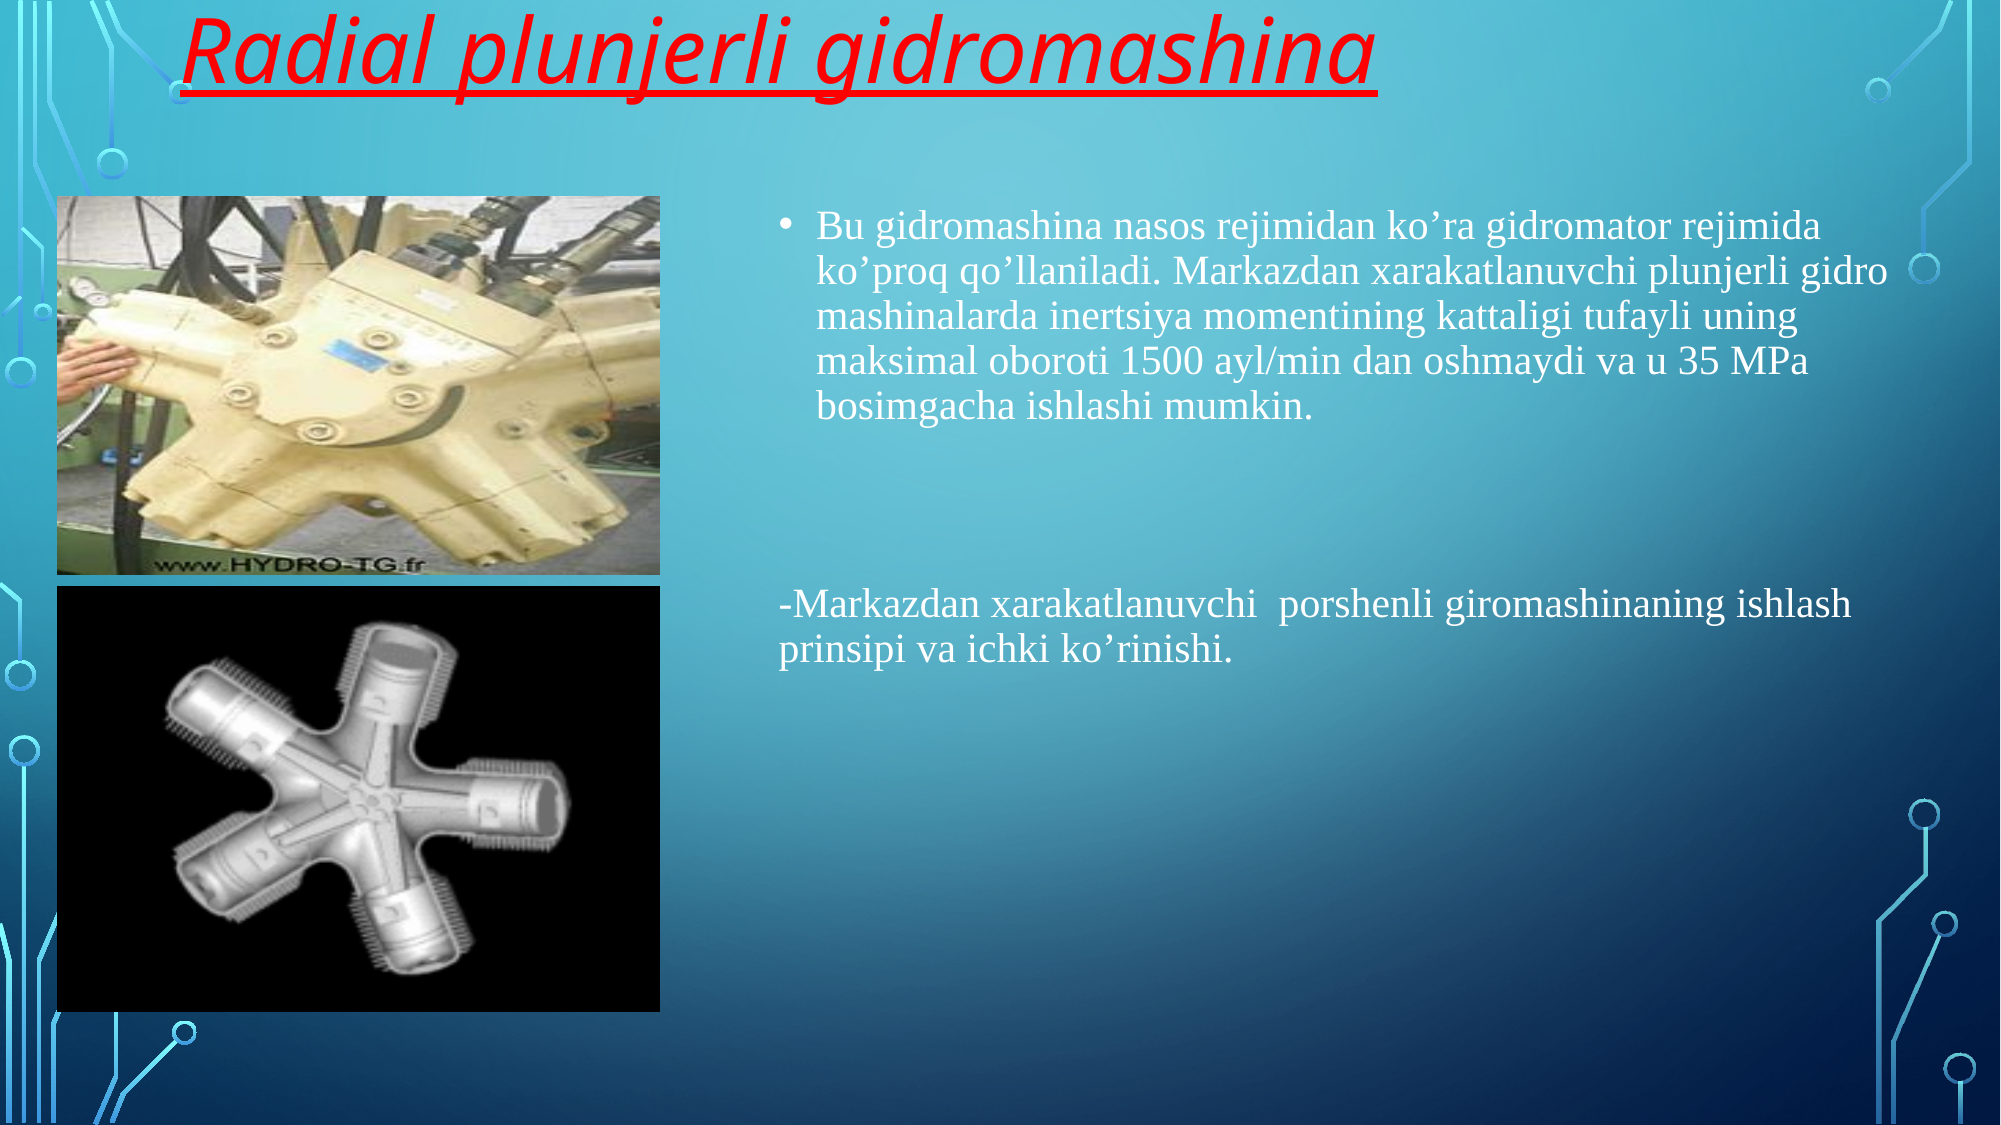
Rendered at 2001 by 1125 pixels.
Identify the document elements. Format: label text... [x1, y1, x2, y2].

picture [57, 196, 660, 575]
text_box Bu gidromashina nasos rejimidan ko’ra gidromator rejimida ko’proq qo’llaniladi. Markazdan xarakatlanuvchi plunjerli gidro mashinalarda inertsiya momentining kattaligi tufayli uning maksimal oboroti 1500 ayl/min dan oshmaydi va u 35 MPa bosimgacha ishlashi mumkin. -Markazdan xarakatlanuvchi porshenli giromashinaning ishlash prinsipi va ichki ko’rinishi. [763, 196, 1939, 1083]
picture [57, 585, 660, 1012]
text_box Radial plunjerli gidromashina [165, 0, 1705, 112]
